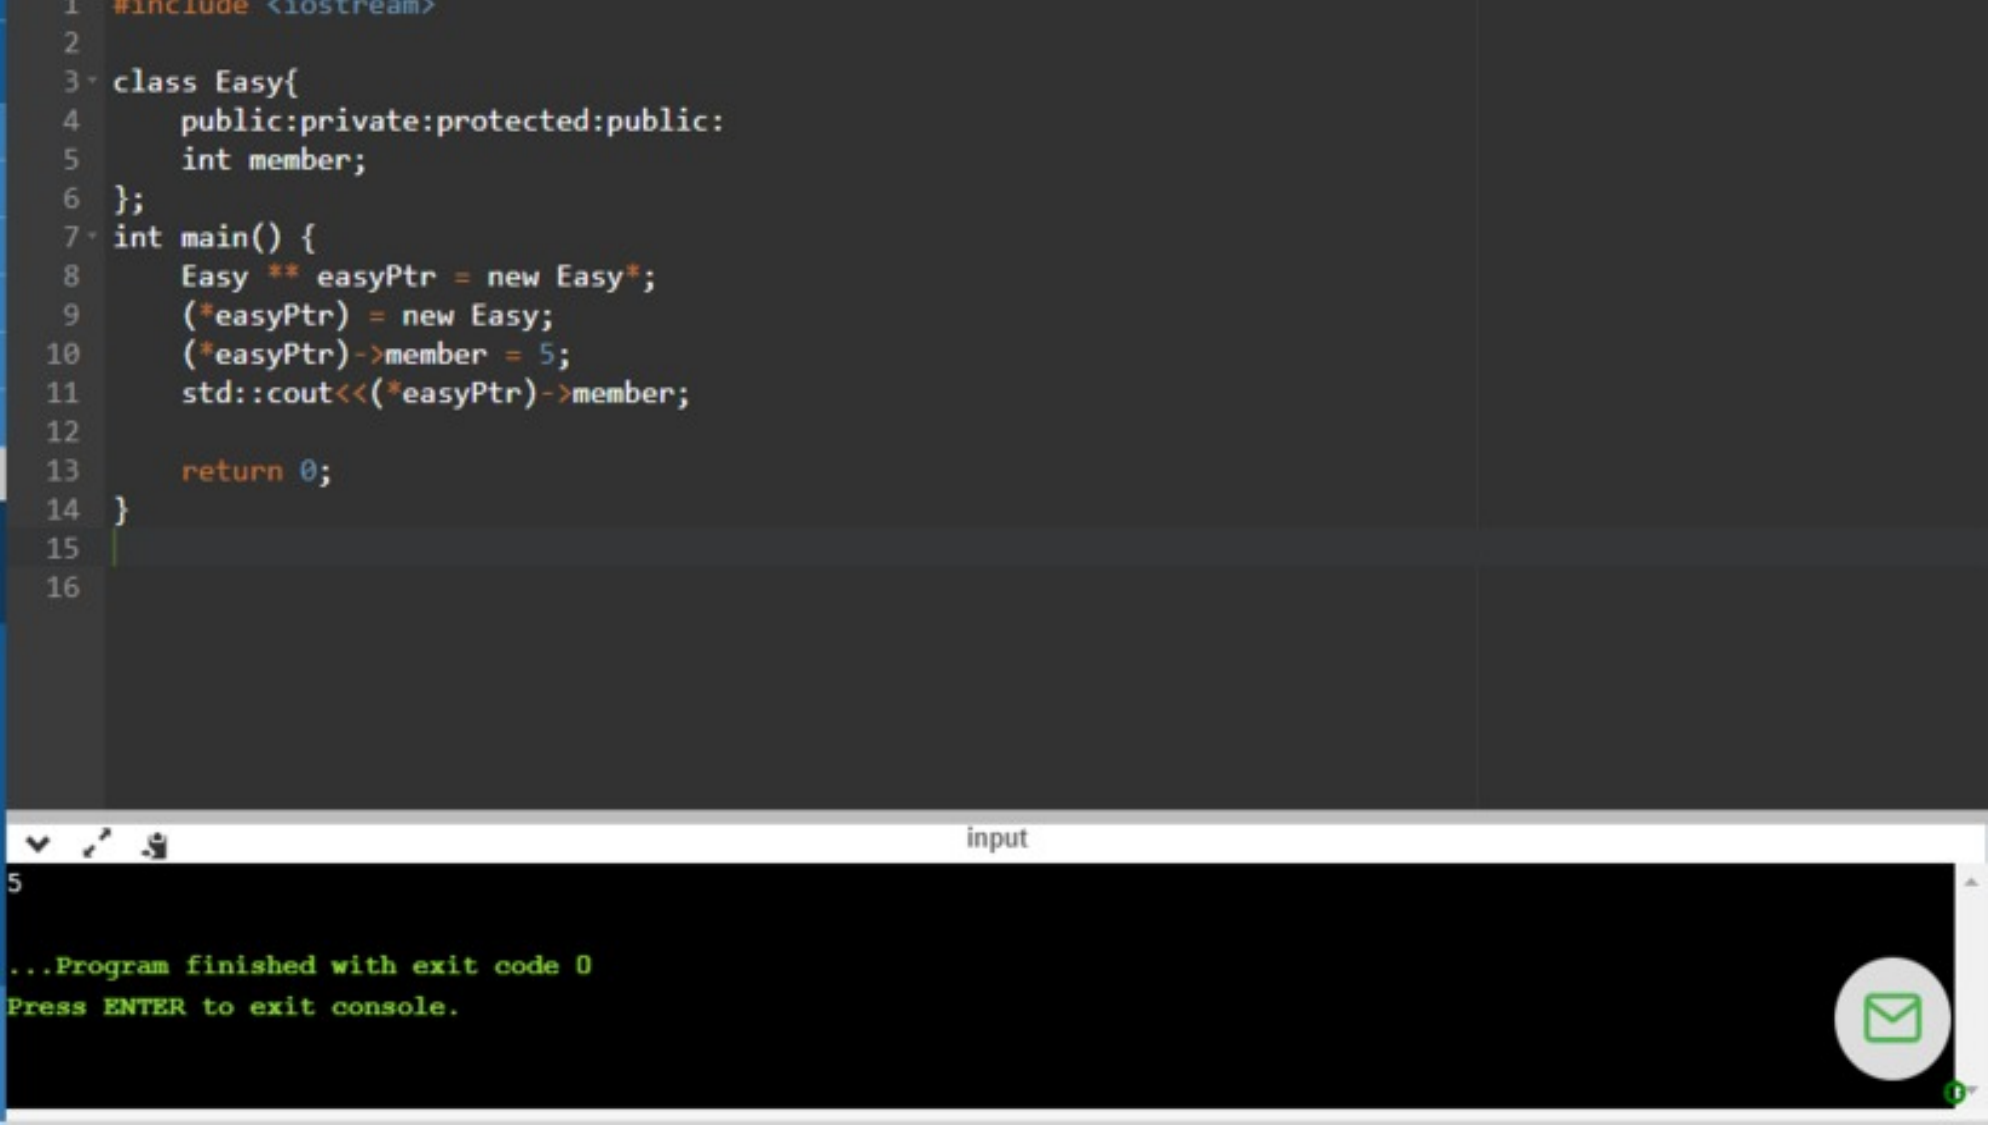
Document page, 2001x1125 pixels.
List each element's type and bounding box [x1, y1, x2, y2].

list [0, 0, 1988, 1125]
